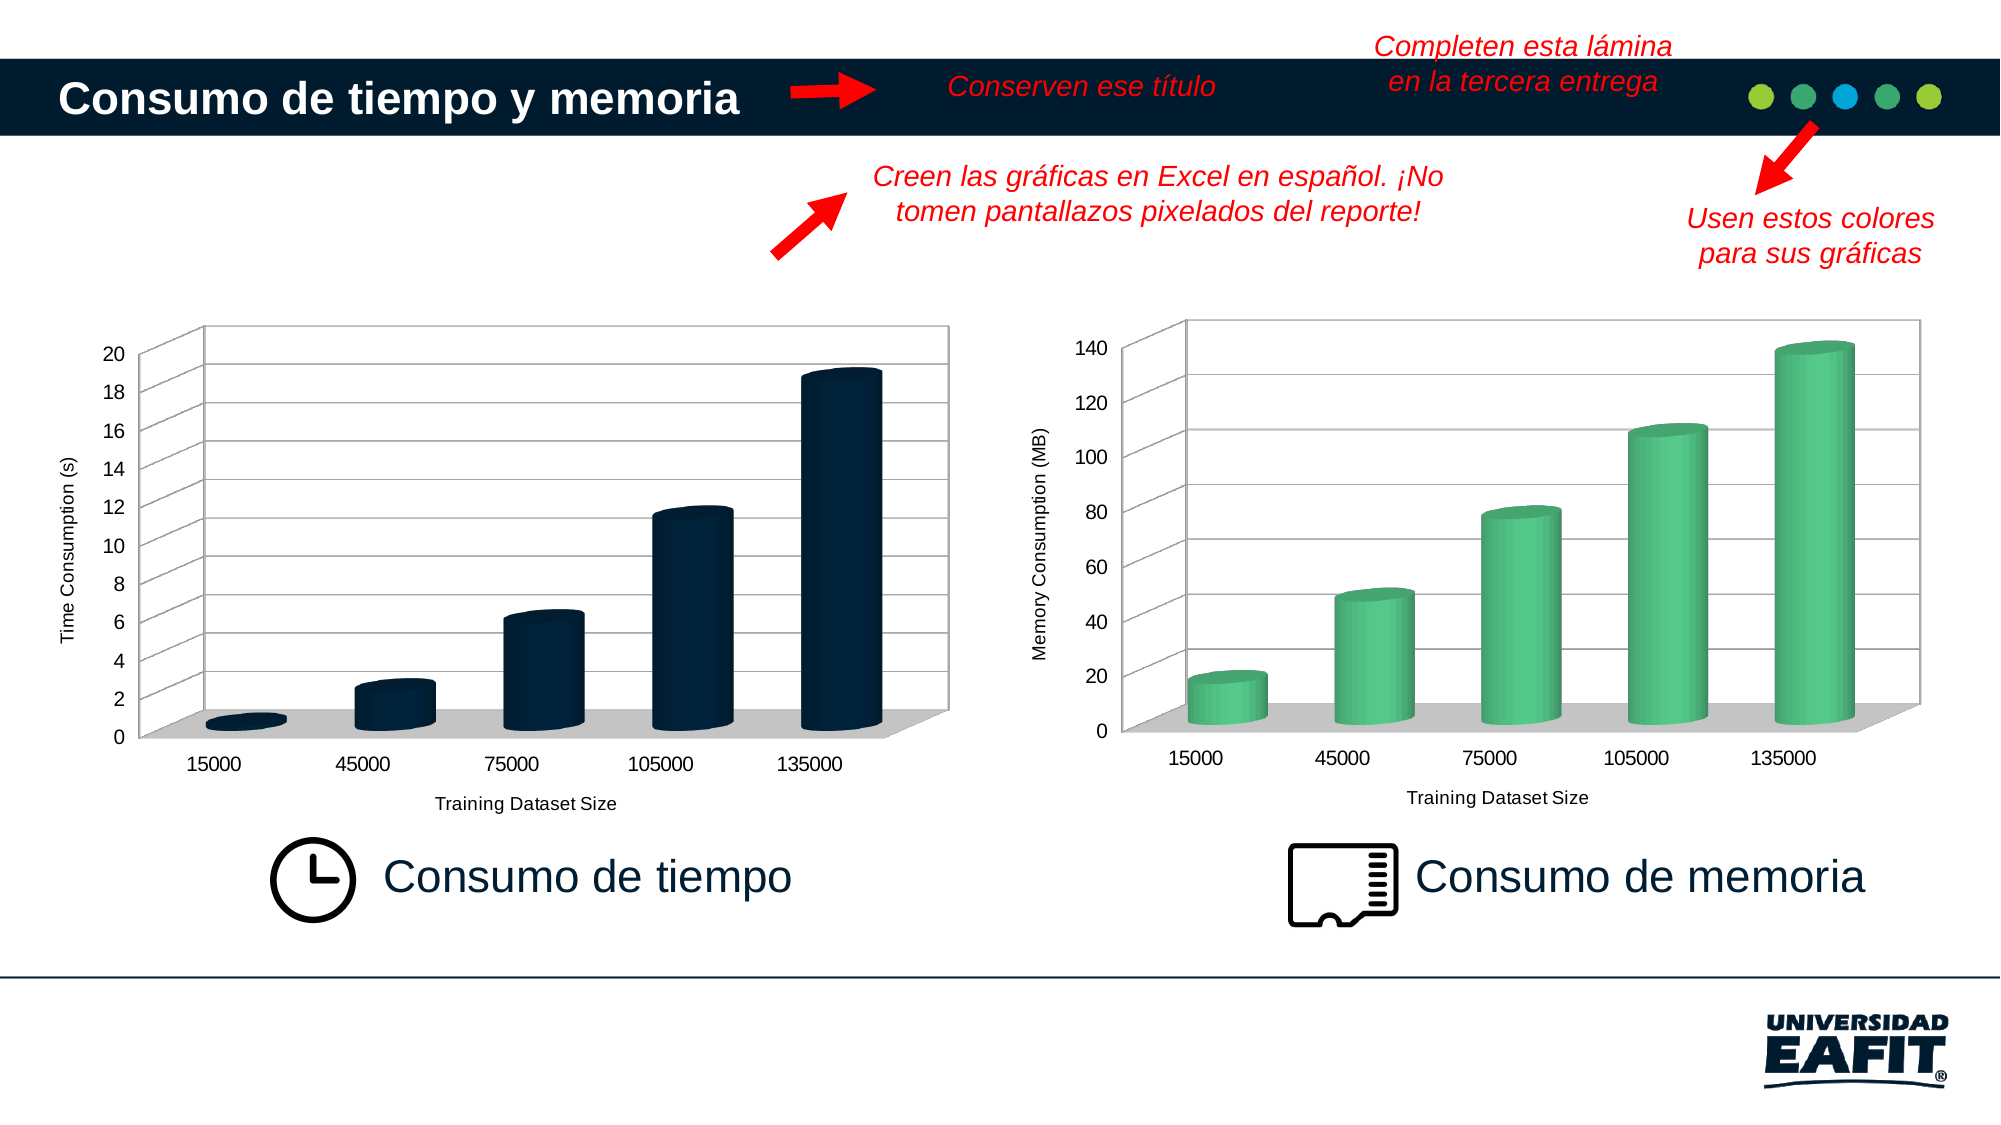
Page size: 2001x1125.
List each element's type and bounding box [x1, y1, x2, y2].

picture [0, 0, 2000, 1125]
chart [995, 307, 1941, 840]
chart [23, 313, 970, 846]
